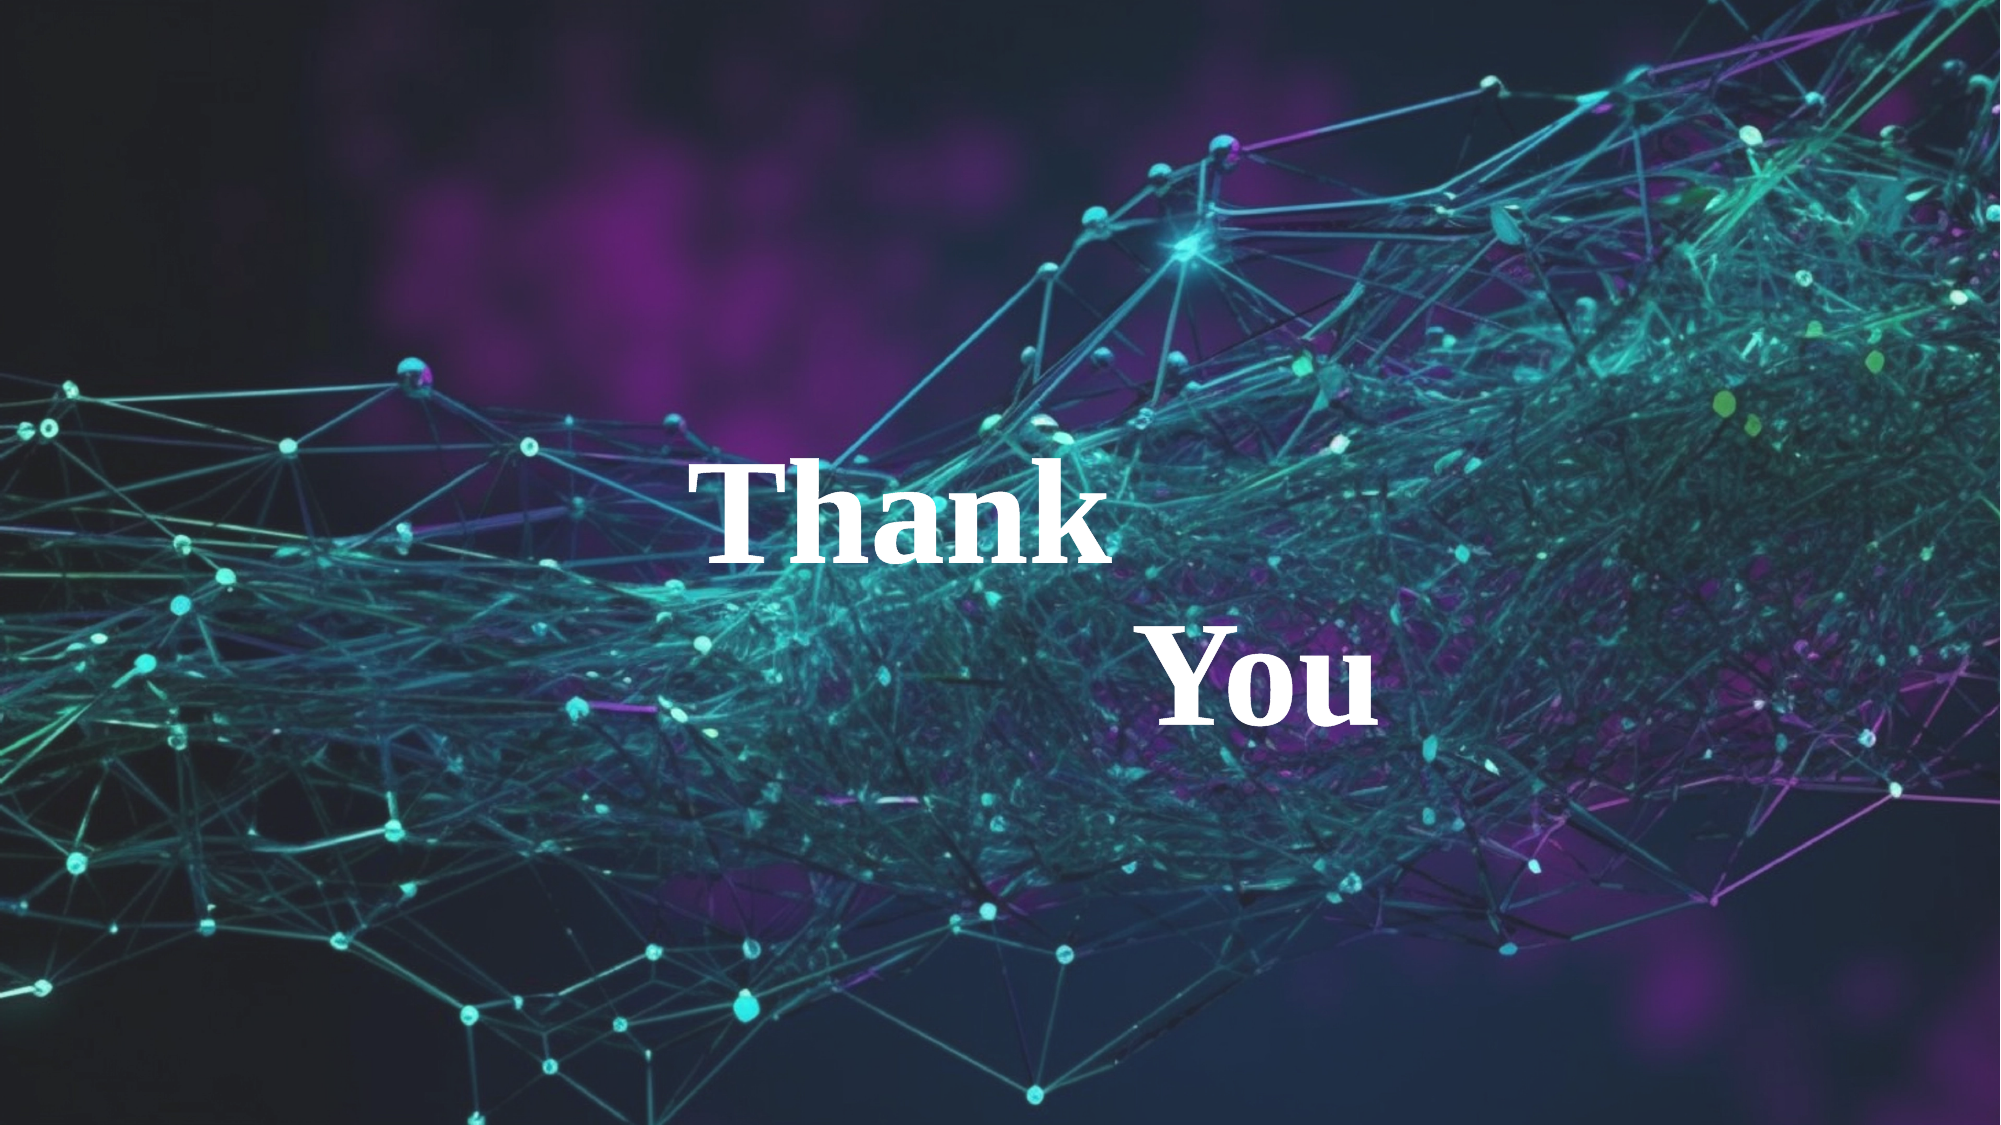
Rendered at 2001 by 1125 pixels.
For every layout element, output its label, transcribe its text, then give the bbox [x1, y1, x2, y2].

title Thank You [671, 380, 1450, 810]
